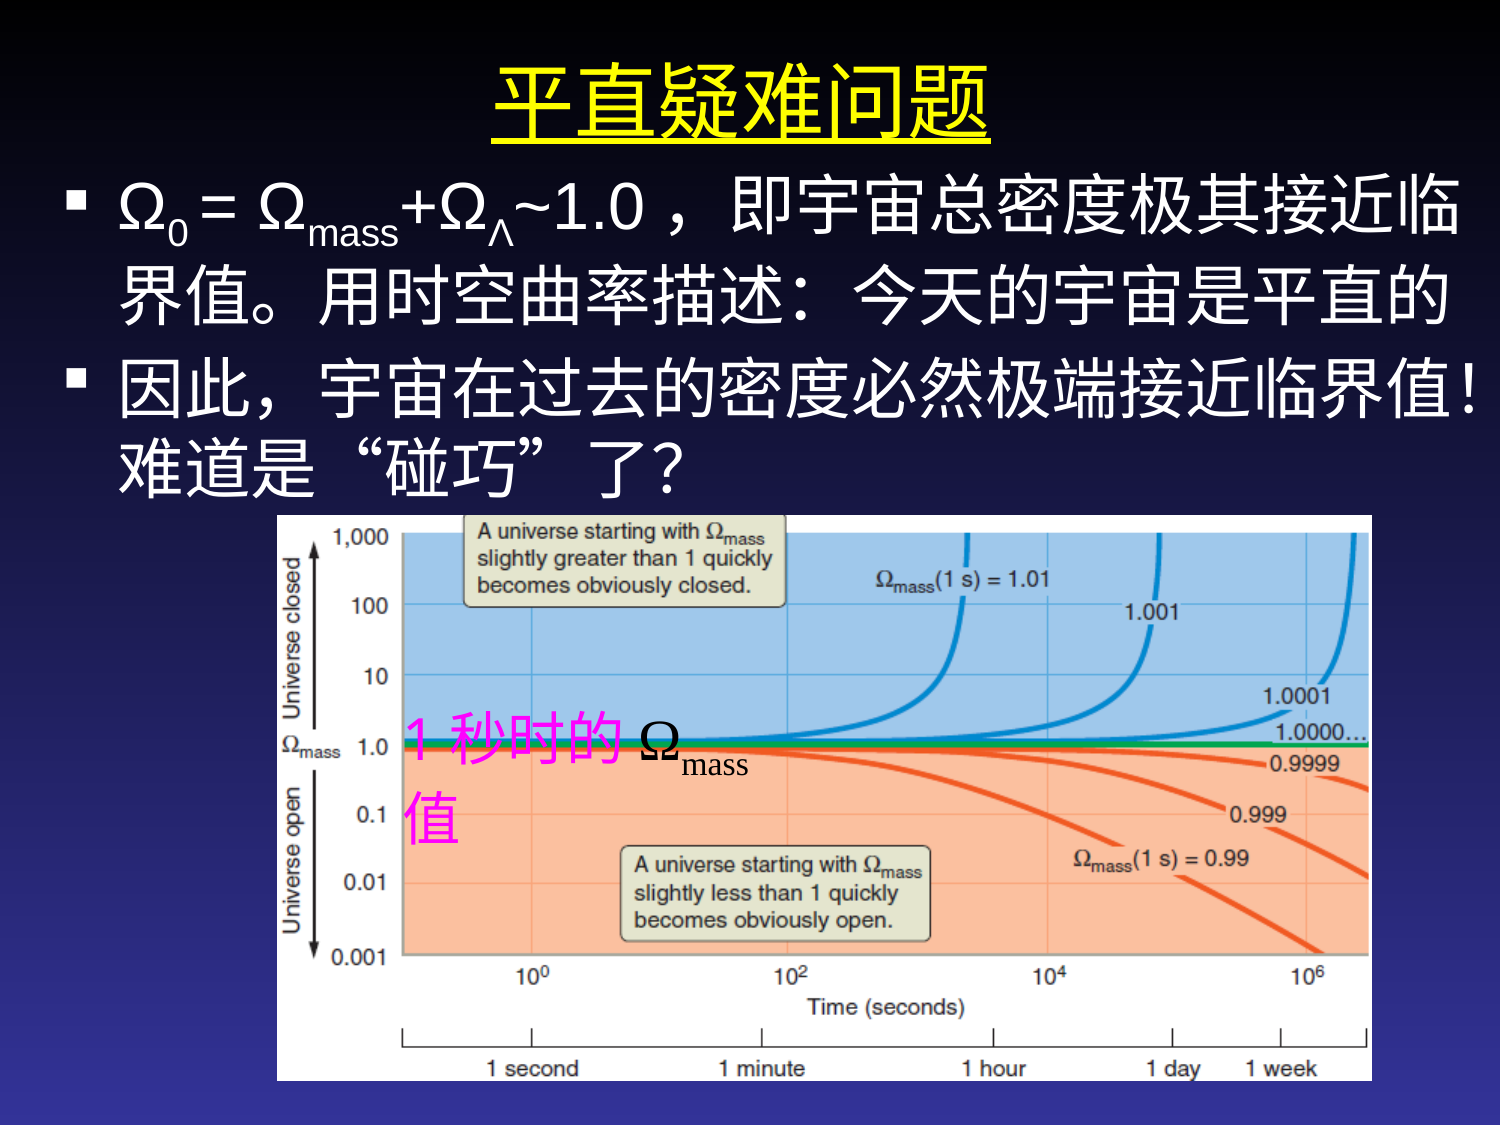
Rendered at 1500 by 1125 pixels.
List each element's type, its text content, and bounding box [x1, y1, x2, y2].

list Ω0 = Ωmass+ΩΛ~1.0，即宇宙总密度极其接近临界值。用时空曲率描述：今天的宇宙是平直的 因此，宇宙在过去的密度必然极端接近临界值！难道是“碰巧”了？ [46, 155, 1484, 522]
title 平直疑难问题 [41, 42, 1442, 156]
picture [277, 515, 1372, 1081]
